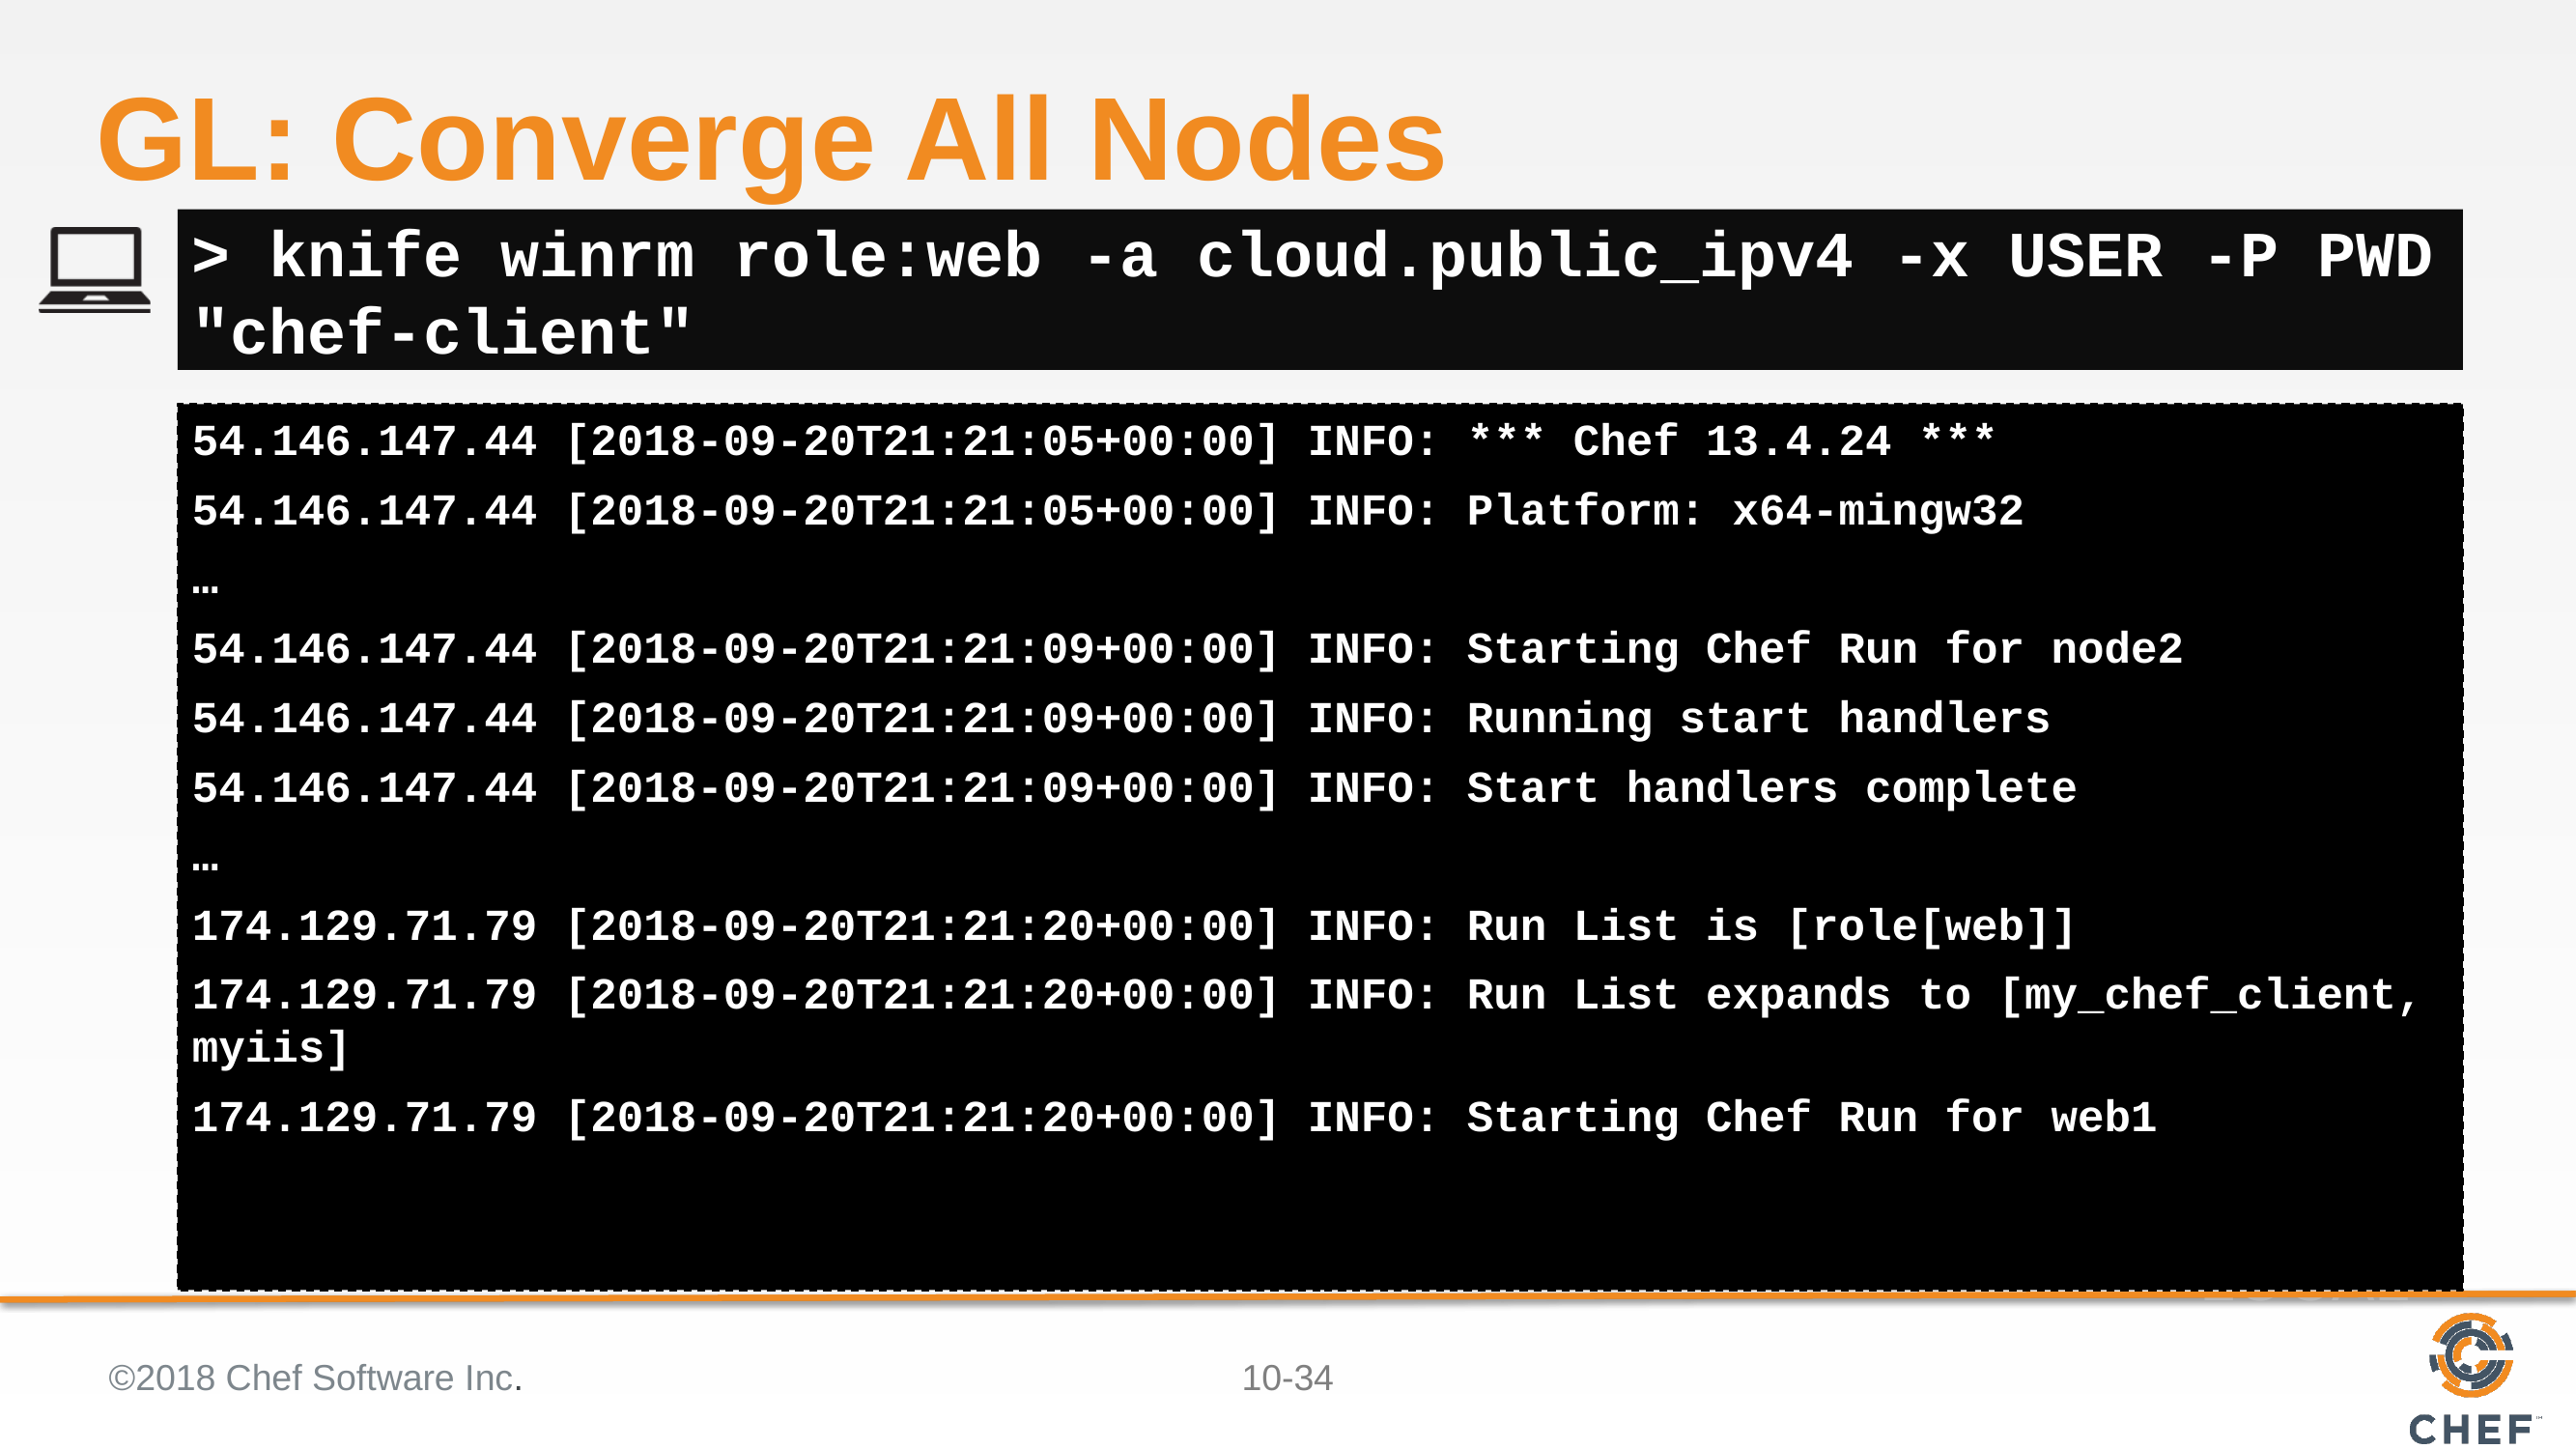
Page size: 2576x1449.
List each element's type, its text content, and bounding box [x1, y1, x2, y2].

list > knife winrm role:web -a cloud.public_ipv4 -x USER -P PWD "chef-client" [177, 209, 2463, 370]
title GL: Converge All Nodes [96, 77, 2463, 210]
picture [2399, 1297, 2550, 1449]
list 54.146.147.44 [2018-09-20T21:21:05+00:00] INFO: *** Chef 13.4.24 *** 54.146.147.44 [2018-09-20T21:21:05+00:00] INFO: Platform: x64-mingw32 … 54.146.147.44 [2018-09-20T21:21:09+00:00] INFO: Starting Chef Run for node2 54.146.147.44 [2018-09-20T21:21:09+00:00] INFO: Running start handlers 54.146.147.44 [2018-09-20T21:21:09+00:00] INFO: Start handlers complete … 174.129.71.79 [2018-09-20T21:21:20+00:00] INFO: Run List is [role[web]] 174.129.71.79 [2018-09-20T21:21:20+00:00] INFO: Run List expands to [my_chef_client, myiis] 174.129.71.79 [2018-09-20T21:21:20+00:00] INFO: Starting Chef Run for web1 [177, 403, 2464, 1292]
